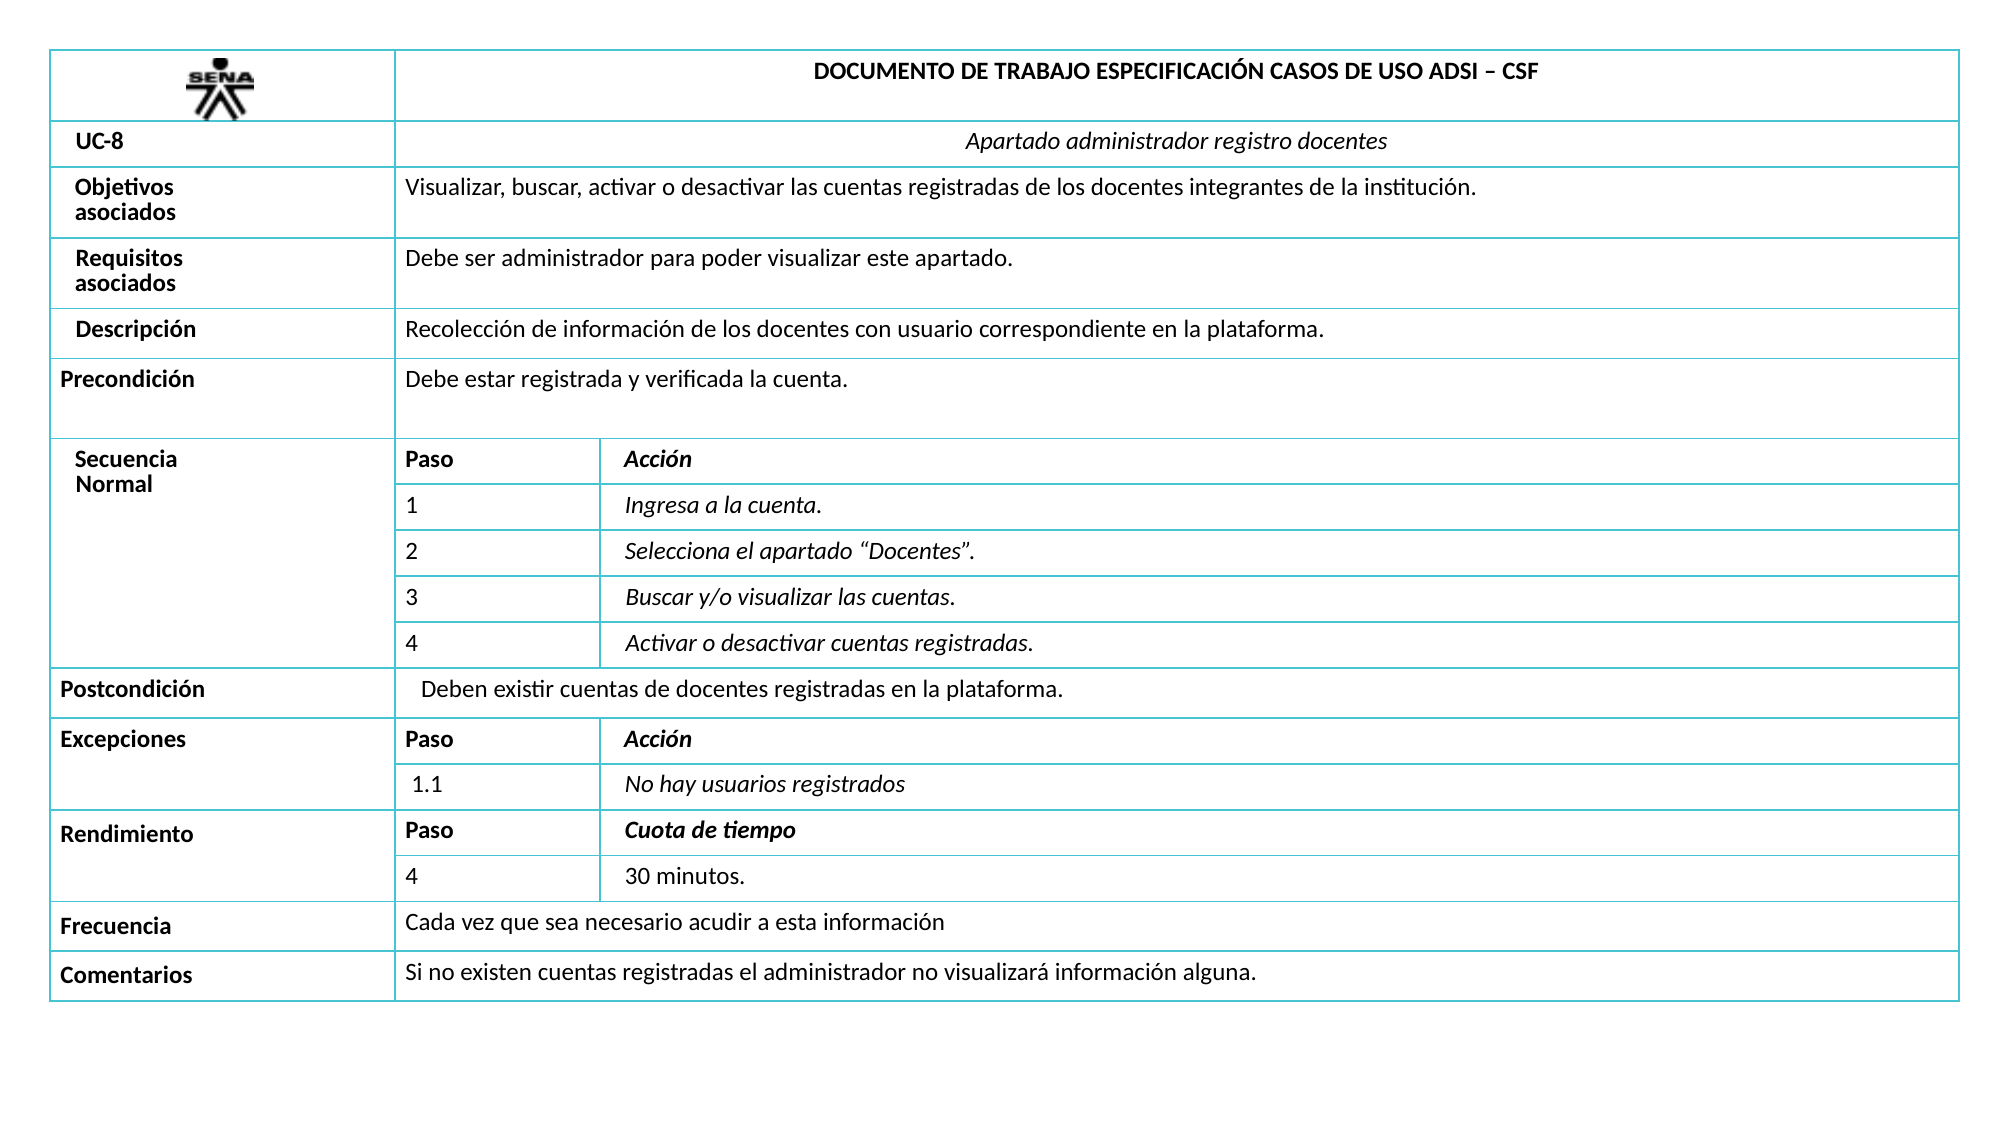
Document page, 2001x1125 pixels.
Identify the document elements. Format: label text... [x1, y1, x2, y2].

table_cell 3 [396, 577, 599, 621]
table_cell Selecciona el apartado “Docentes”. [601, 531, 1958, 575]
table_cell 2 [396, 531, 599, 575]
table_cell 1.1 [396, 765, 599, 809]
table_cell Frecuencia [51, 902, 394, 950]
table_cell Debe ser administrador para poder visualizar este apartado. [396, 239, 1958, 308]
table_cell Visualizar, buscar, activar o desactivar las cuentas registradas de los docentes integrantes de la institución. [396, 168, 1958, 237]
table_cell Activar o desactivar cuentas registradas. [601, 623, 1958, 667]
table_cell Buscar y/o visualizar las cuentas. [601, 577, 1958, 621]
table_cell Deben existir cuentas de docentes registradas en la plataforma. [396, 669, 1958, 717]
table_cell Paso [396, 439, 599, 483]
table_header [51, 51, 394, 120]
table_cell Recolección de información de los docentes con usuario correspondiente en la plataforma. [396, 309, 1958, 358]
table_cell Cuota de tiempo [601, 811, 1958, 855]
table_cell UC-8 [51, 122, 394, 166]
table_cell Paso [396, 719, 599, 763]
table_cell Descripción [51, 309, 394, 358]
table_cell Secuencia Normal [51, 439, 394, 667]
table_cell 1 [396, 485, 599, 529]
table_cell Requisitos asociados [51, 239, 394, 308]
table_cell 4 [396, 856, 599, 901]
table_cell Postcondición [51, 669, 394, 717]
table_cell 4 [396, 623, 599, 667]
table_cell 30 minutos. [601, 856, 1958, 901]
table_cell Comentarios [51, 952, 394, 1000]
table_cell Acción [601, 719, 1958, 763]
table_cell Precondición [51, 359, 394, 438]
table_cell Apartado administrador registro docentes [396, 122, 1958, 166]
table_cell Si no existen cuentas registradas el administrador no visualizará información alguna. [396, 952, 1958, 1000]
table_cell Cada vez que sea necesario acudir a esta información [396, 902, 1958, 950]
table_cell Ingresa a la cuenta. [601, 485, 1958, 529]
table_cell Rendimiento [51, 811, 394, 901]
table_cell Debe estar registrada y verificada la cuenta. [396, 359, 1958, 438]
table_cell Acción [601, 439, 1958, 483]
table_cell Paso [396, 811, 599, 855]
table_cell Excepciones [51, 719, 394, 809]
table_cell Objetivos asociados [51, 168, 394, 237]
table_cell No hay usuarios registrados [601, 765, 1958, 809]
table_header DOCUMENTO DE TRABAJO ESPECIFICACIÓN CASOS DE USO ADSI – CSF [396, 51, 1958, 120]
picture [186, 58, 254, 121]
